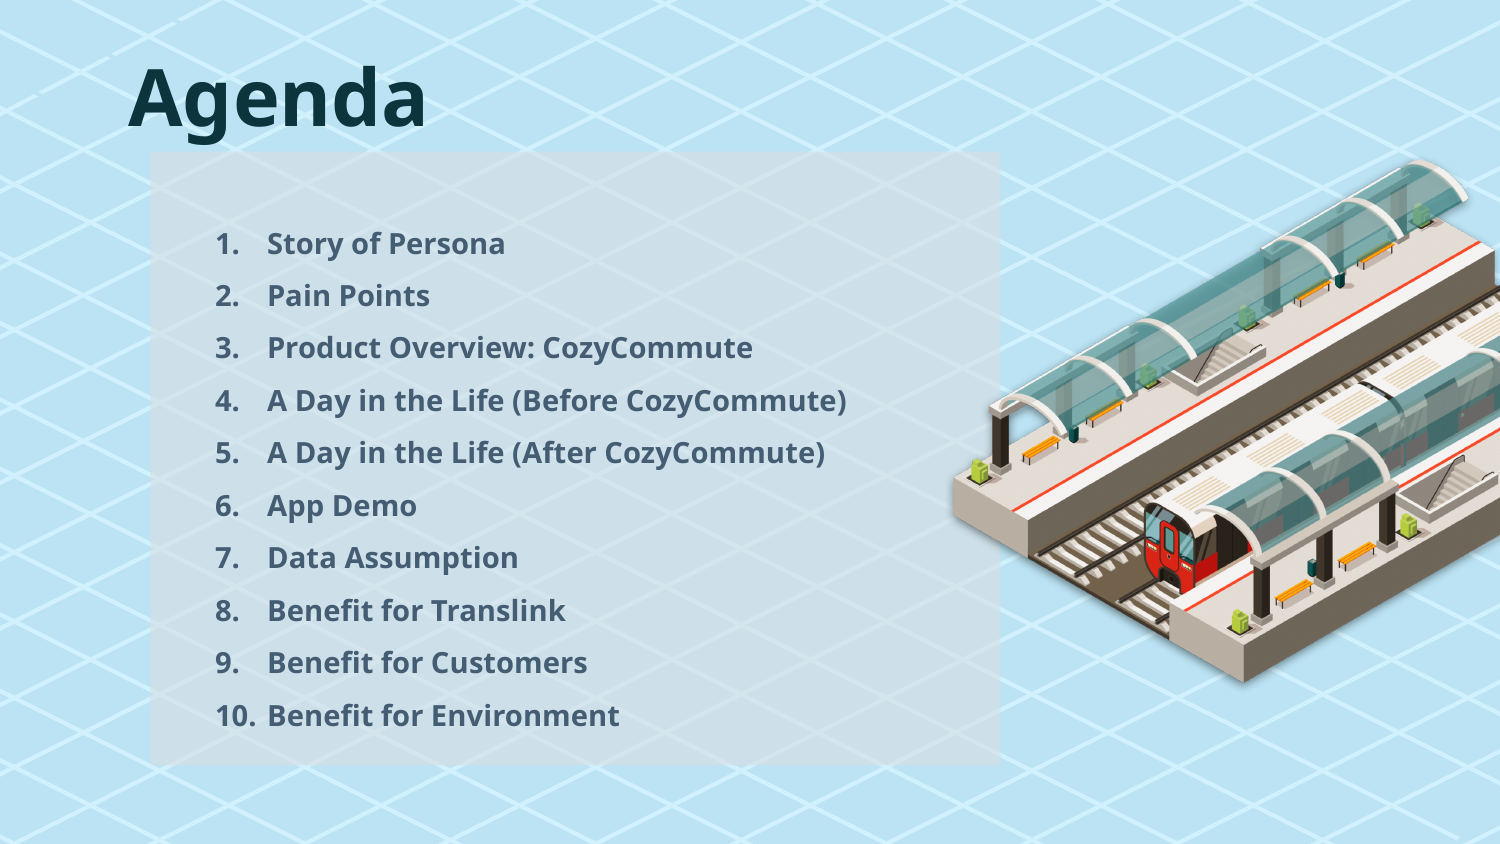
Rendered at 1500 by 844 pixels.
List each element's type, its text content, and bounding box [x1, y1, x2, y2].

text_box [150, 151, 1001, 766]
picture [953, 160, 1500, 684]
text_box Story of Persona Pain Points Product Overview: CozyCommute A Day in the Life (Before CozyCommute) A Day in the Life (After CozyCommute) App Demo Data Assumption Benefit for Translink Benefit for Customers Benefit for Environment [177, 192, 878, 775]
title Agenda [113, 48, 1377, 143]
